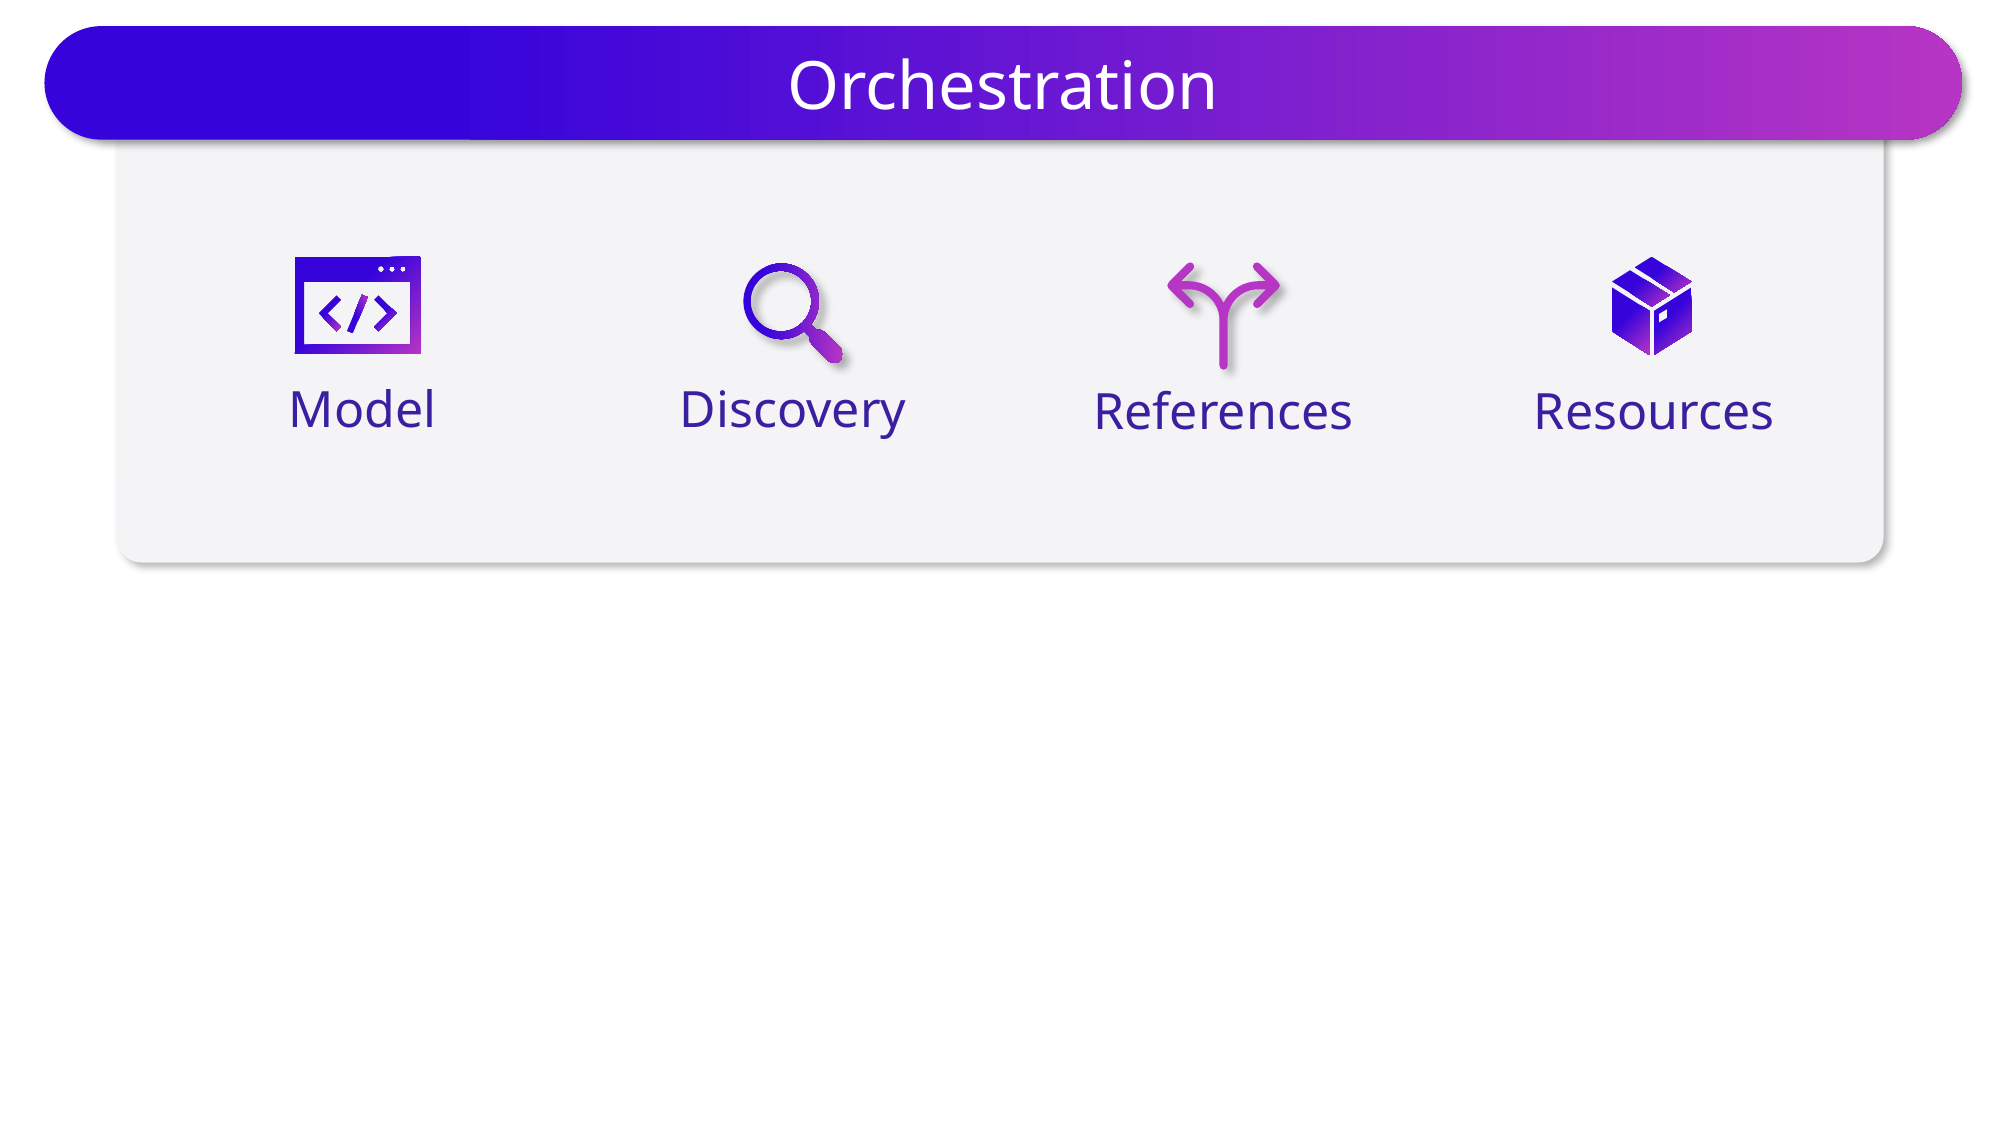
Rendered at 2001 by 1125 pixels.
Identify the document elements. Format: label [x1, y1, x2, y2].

text_box [43, 25, 1963, 563]
